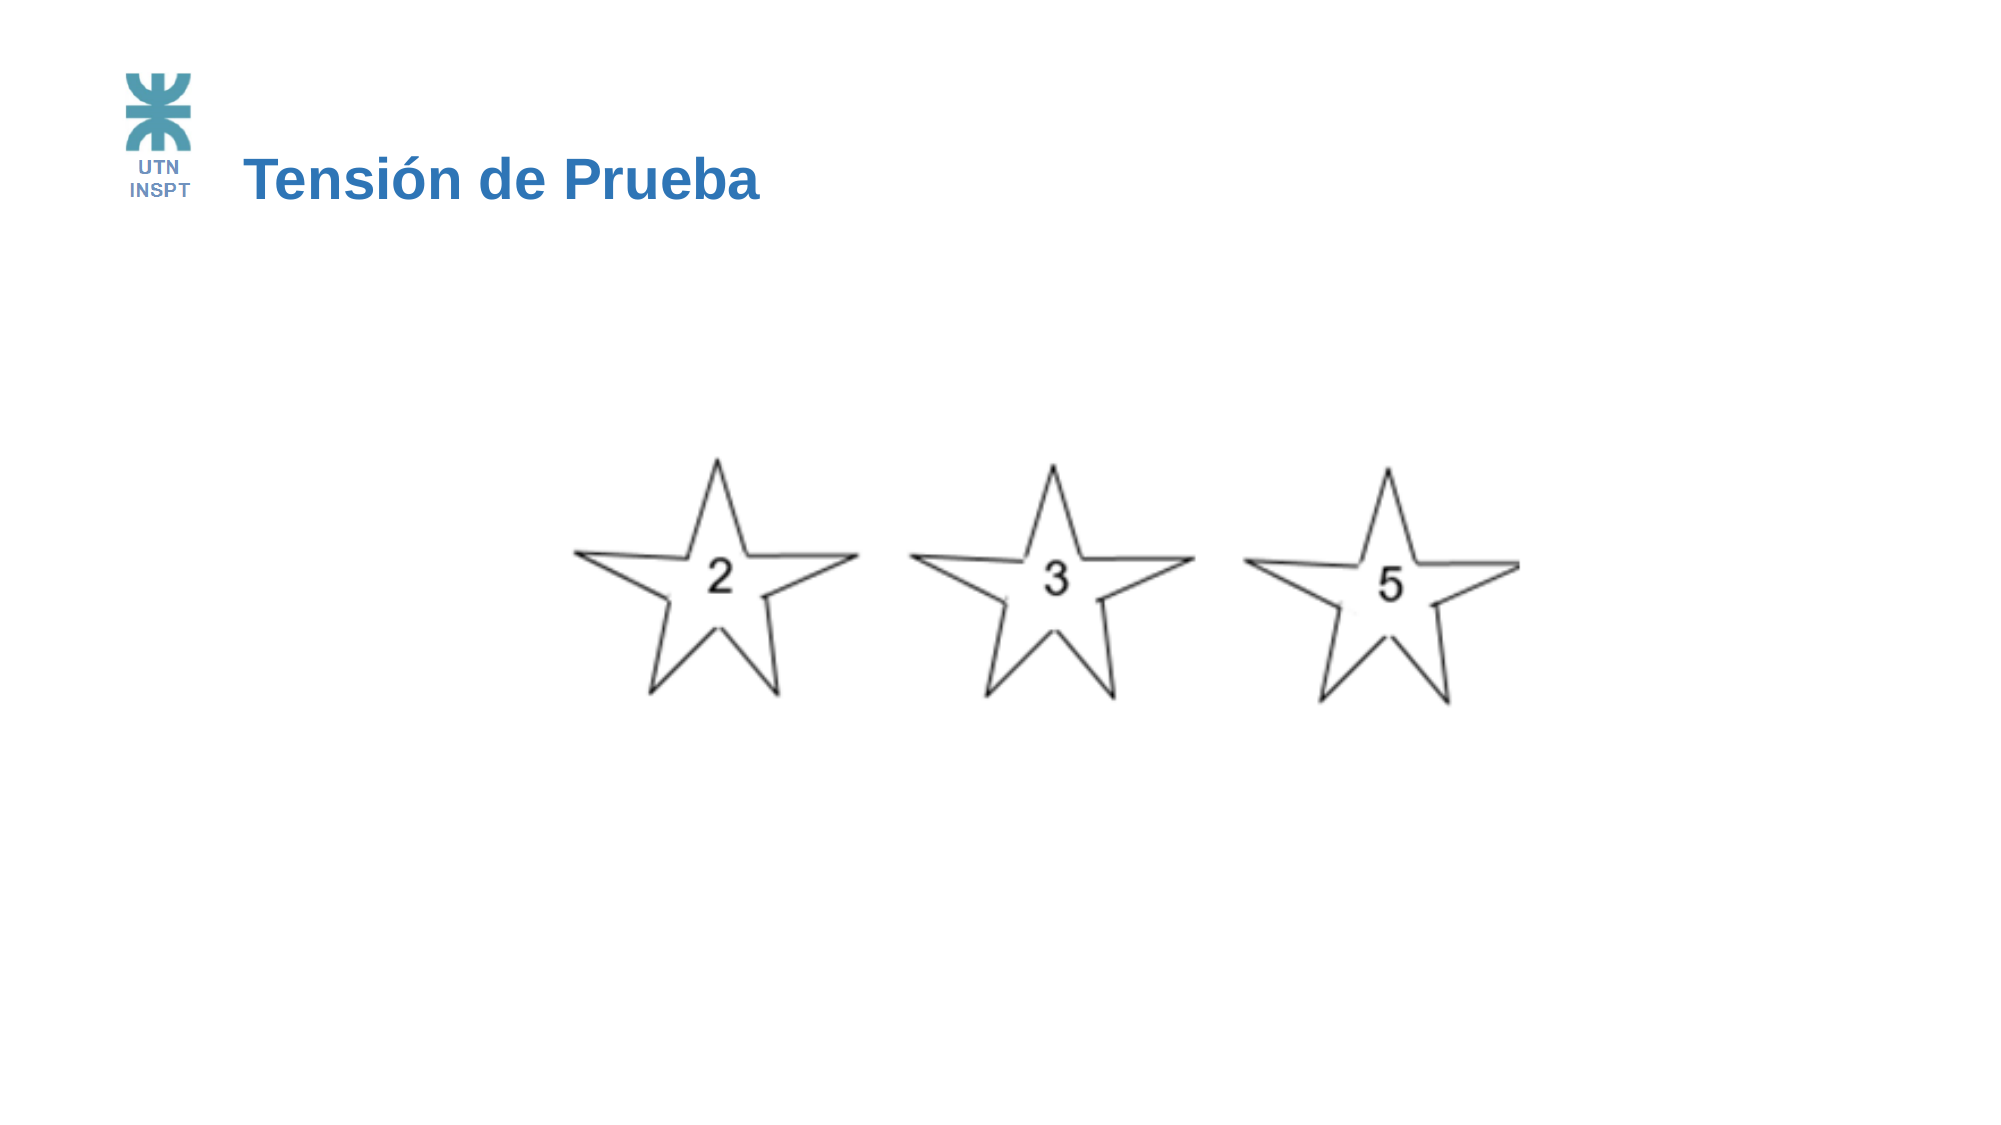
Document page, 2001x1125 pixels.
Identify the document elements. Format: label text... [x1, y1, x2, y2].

picture [502, 428, 1595, 785]
text_box Tensión de Prueba [152, 133, 853, 220]
picture [110, 62, 203, 208]
